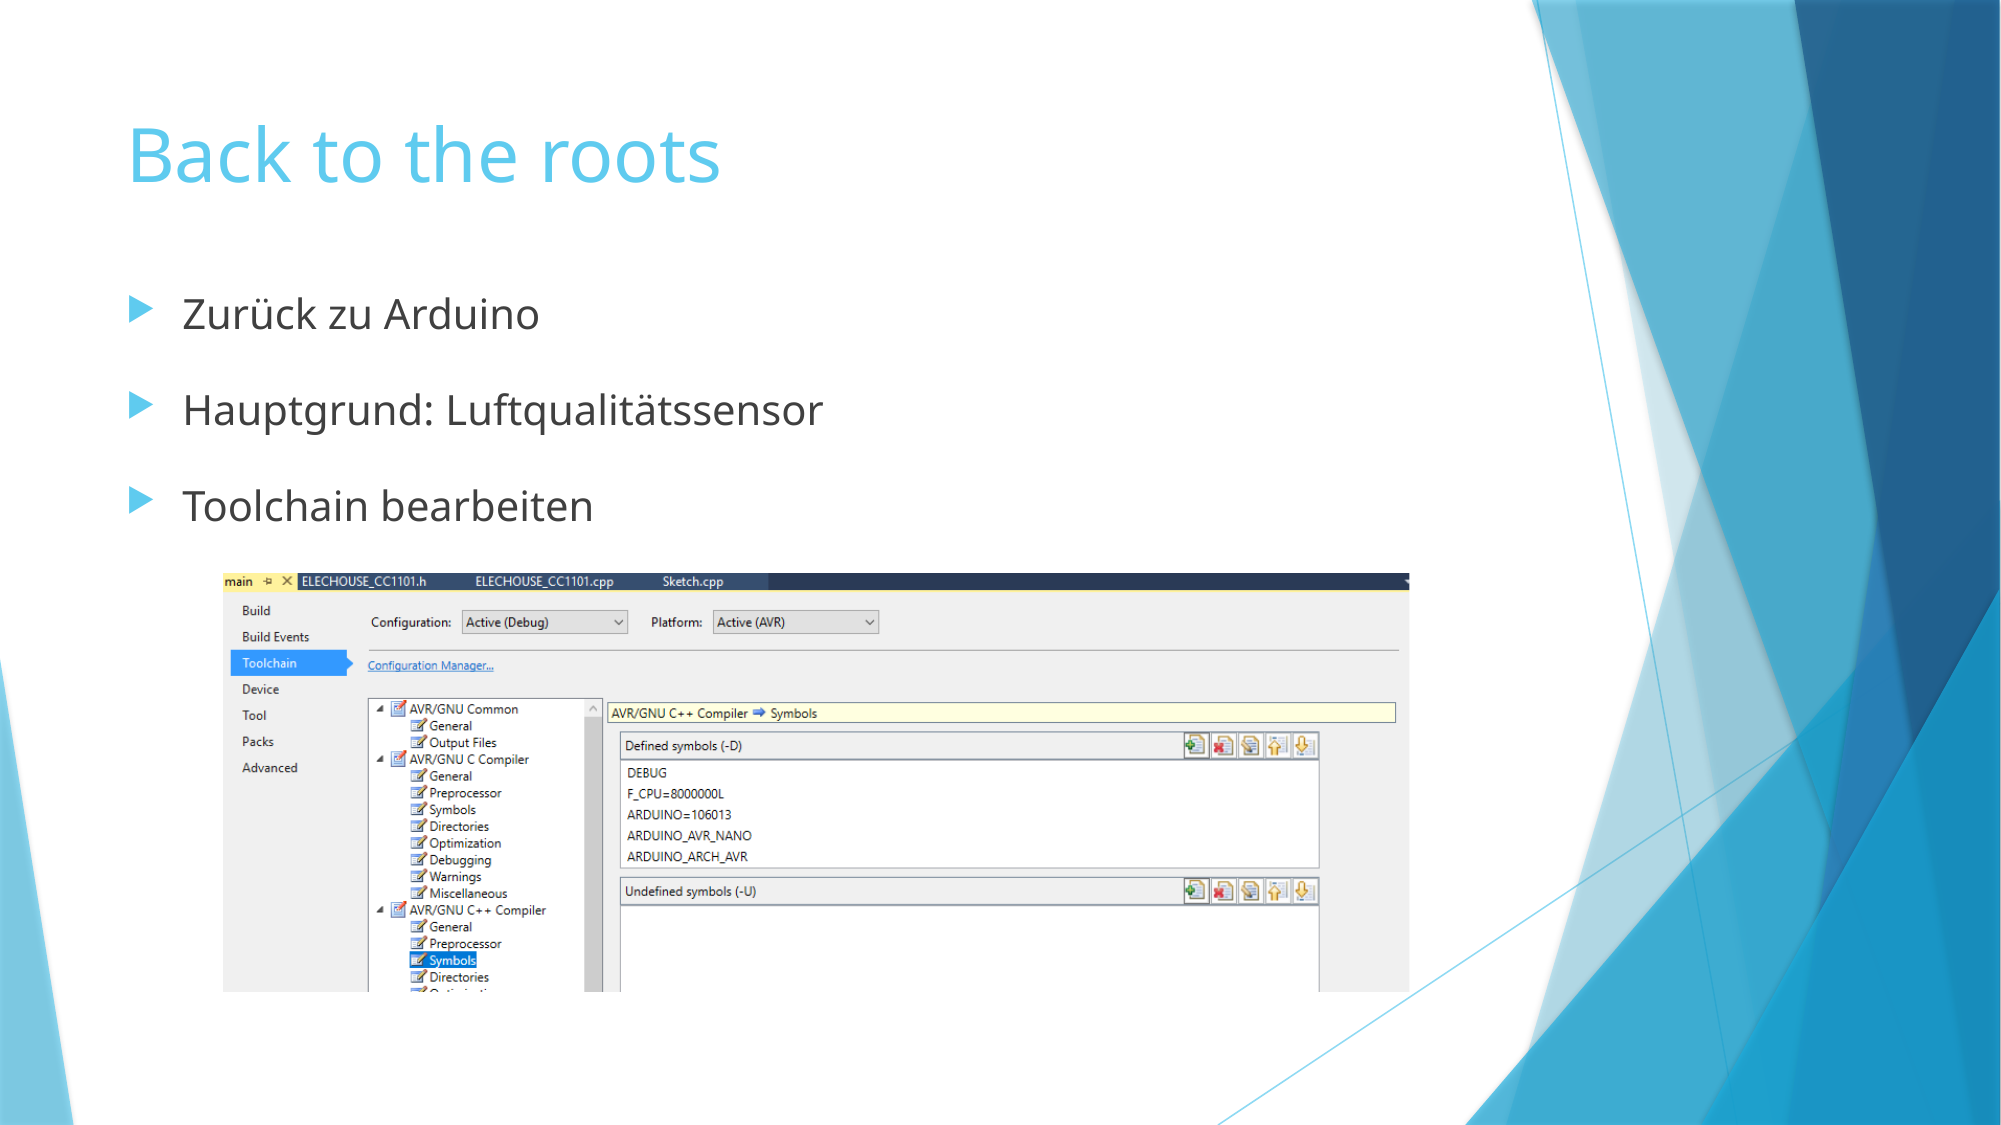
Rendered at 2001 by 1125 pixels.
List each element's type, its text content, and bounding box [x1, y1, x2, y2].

title Back to the roots [111, 99, 1522, 255]
list Zurück zu Arduino Hauptgrund: Luftqualitätssensor Toolchain bearbeiten [111, 255, 1522, 893]
picture [222, 573, 1410, 992]
